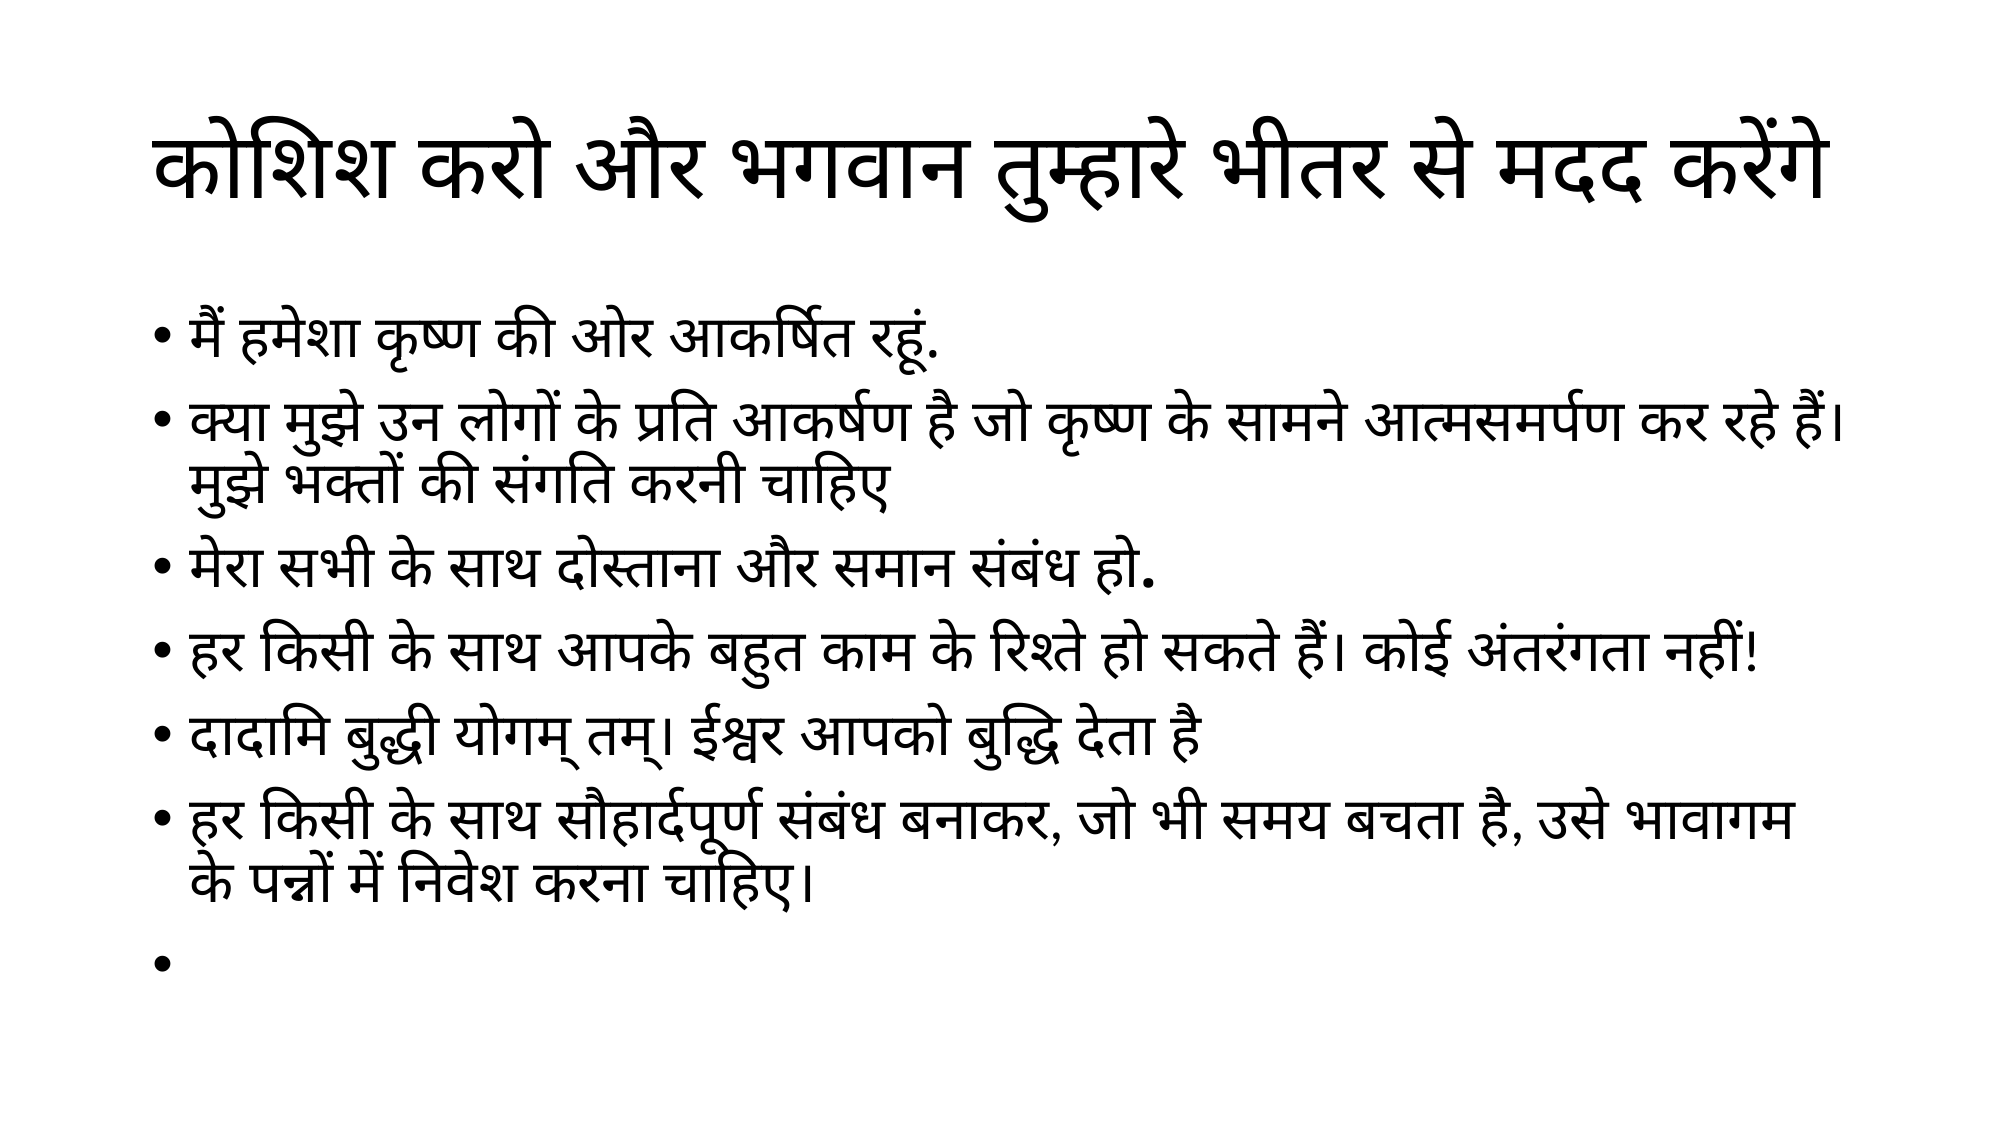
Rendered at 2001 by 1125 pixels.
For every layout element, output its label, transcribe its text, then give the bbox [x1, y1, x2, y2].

list मैं हमेशा कृष्ण की ओर आकर्षित रहूं. क्या मुझे उन लोगों के प्रति आकर्षण है जो कृष्ण के सामने आत्मसमर्पण कर रहे हैं। मुझे भक्तों की संगति करनी चाहिए मेरा सभी के साथ दोस्ताना और समान संबंध हो. हर किसी के साथ आपके बहुत काम के रिश्ते हो सकते हैं। कोई अंतरंगता नहीं! दादामि बुद्धी योगम् तम्। ईश्वर आपको बुद्धि देता है हर किसी के साथ सौहार्दपूर्ण संबंध बनाकर, जो भी समय बचता है, उसे भावागम के पन्नों में निवेश करना चाहिए। [137, 299, 1863, 1014]
title कोशिश करो और भगवान तुम्हारे भीतर से मदद करेंगे [137, 59, 1863, 278]
